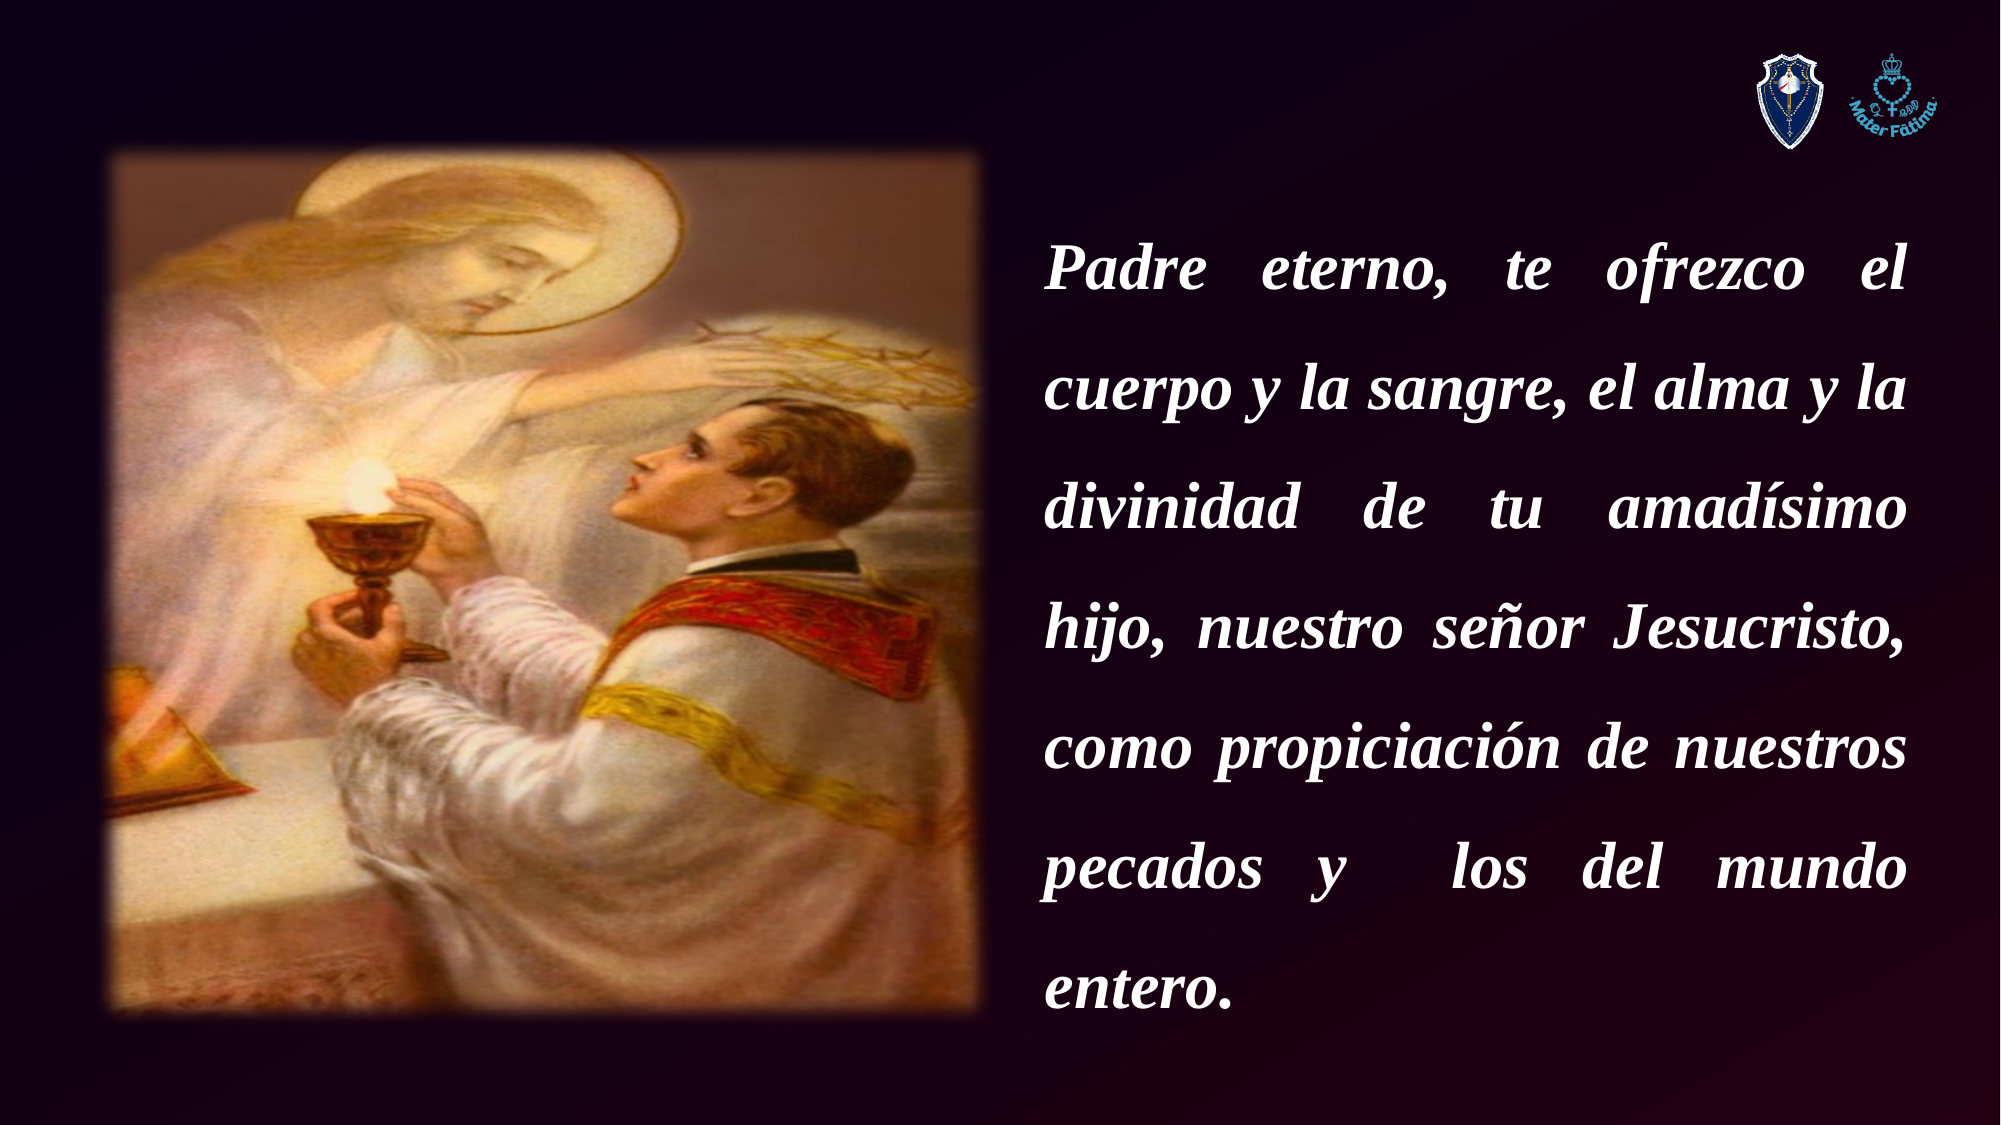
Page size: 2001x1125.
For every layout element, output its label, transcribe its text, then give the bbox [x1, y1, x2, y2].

text_box Padre eterno, te ofrezco el cuerpo y la sangre, el alma y la divinidad de tu amadísimo hijo, nuestro señor Jesucristo, como propiciación de nuestros pecados y los del mundo entero. [1019, 175, 1937, 1030]
picture [0, 0, 2001, 1125]
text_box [1756, 53, 1937, 150]
